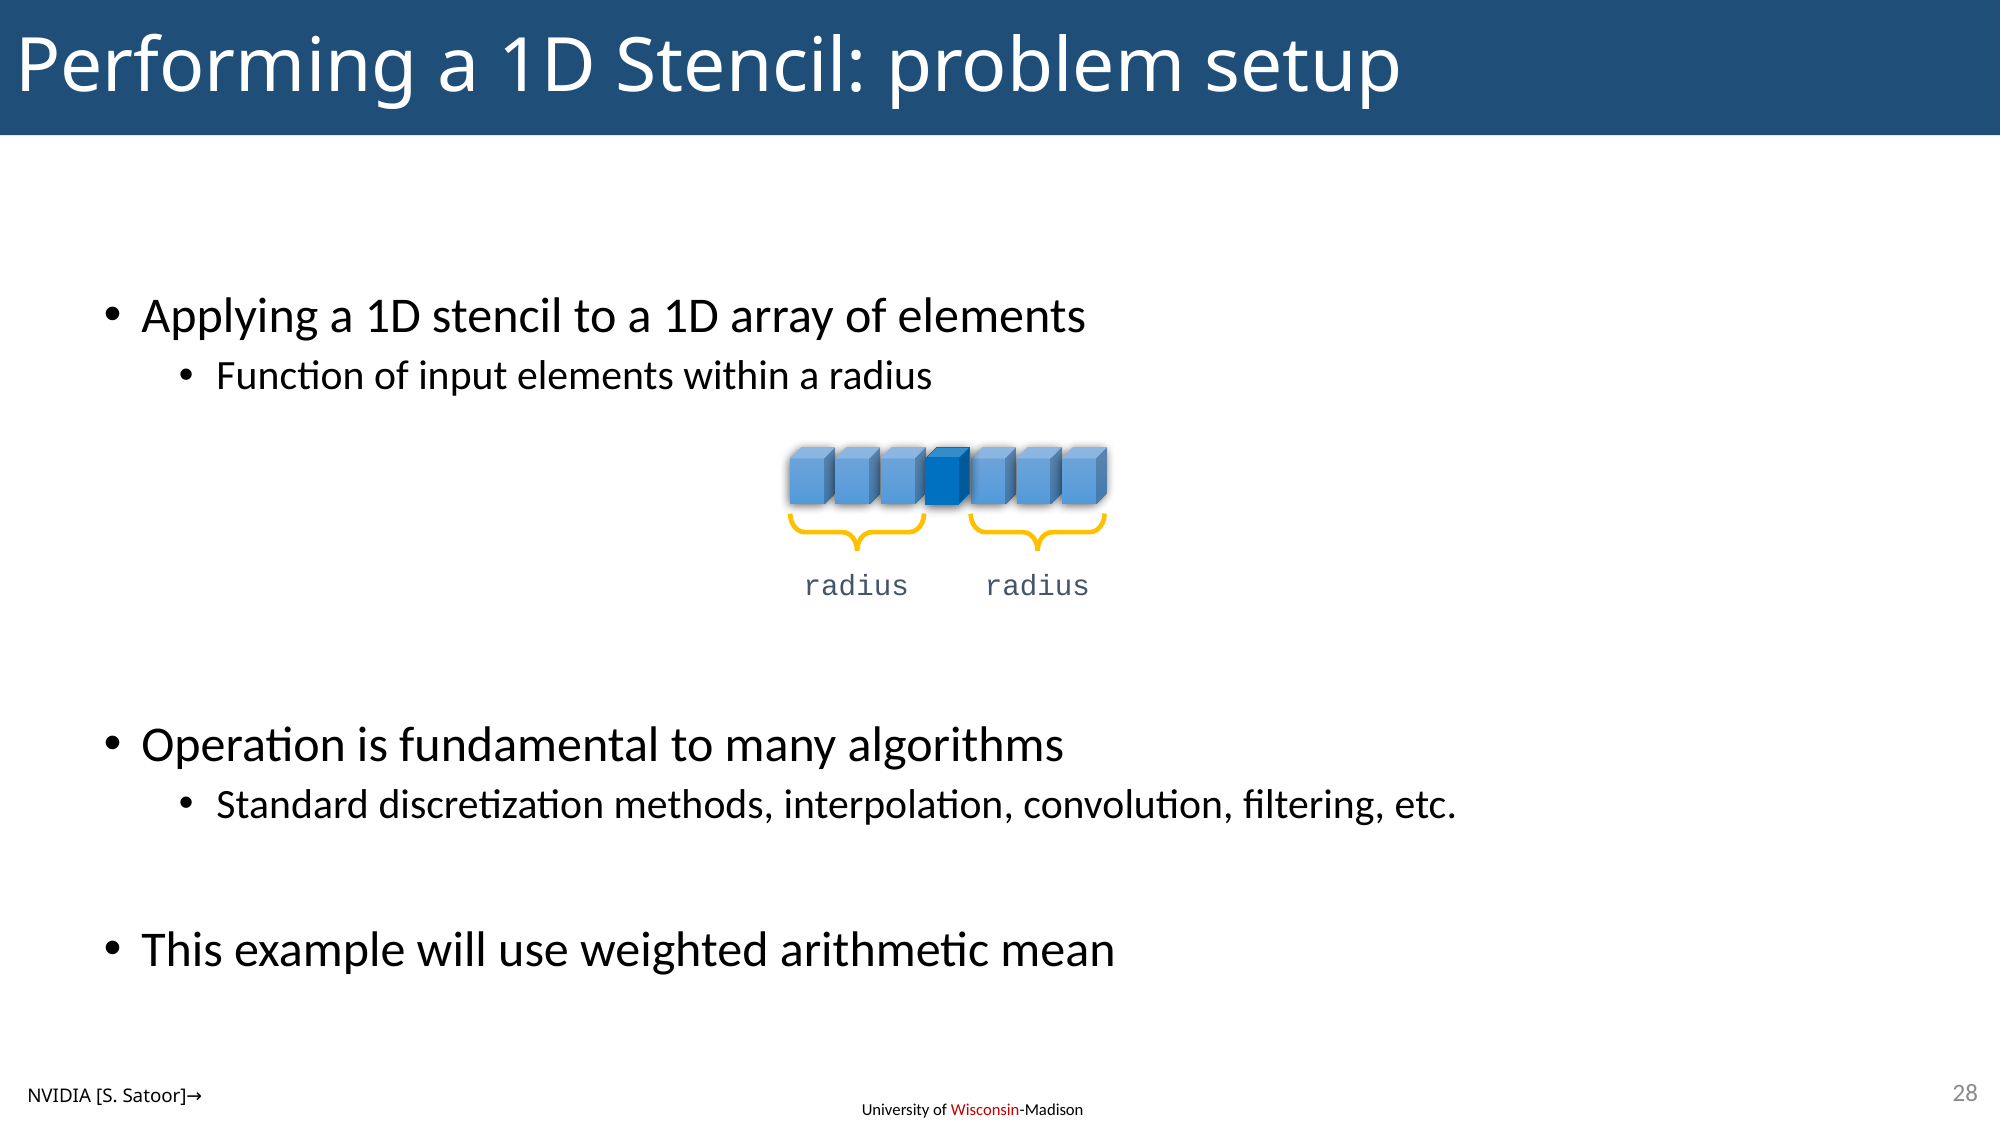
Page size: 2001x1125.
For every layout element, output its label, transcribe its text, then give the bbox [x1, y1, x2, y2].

text_box NVIDIA [S. Satoor]→ [12, 1076, 217, 1114]
text_box [1016, 447, 1060, 458]
text_box [1061, 447, 1108, 505]
text_box radius [970, 558, 1105, 609]
text_box [789, 513, 925, 551]
list Applying a 1D stencil to a 1D array of elements Function of input elements within a radius Operation is fundamental to many algorithms Standard discretization methods, interpolation, convolution, filtering, etc. This example will use weighted arithmetic mean [88, 282, 1915, 1006]
text_box [925, 447, 970, 505]
text_box [970, 513, 1106, 551]
title Performing a 1D Stencil: problem setup [0, 0, 2000, 136]
text_box [790, 447, 836, 505]
text_box [790, 447, 834, 458]
text_box [973, 447, 1017, 505]
text_box [880, 447, 926, 505]
text_box [835, 447, 881, 505]
text_box [1062, 447, 1106, 458]
text_box [926, 447, 968, 457]
slide_number 28 [1879, 1069, 1994, 1114]
text_box [835, 447, 879, 458]
text_box [880, 447, 924, 458]
text_box radius [788, 558, 924, 609]
text_box [978, 447, 1015, 458]
text_box [1016, 447, 1062, 505]
